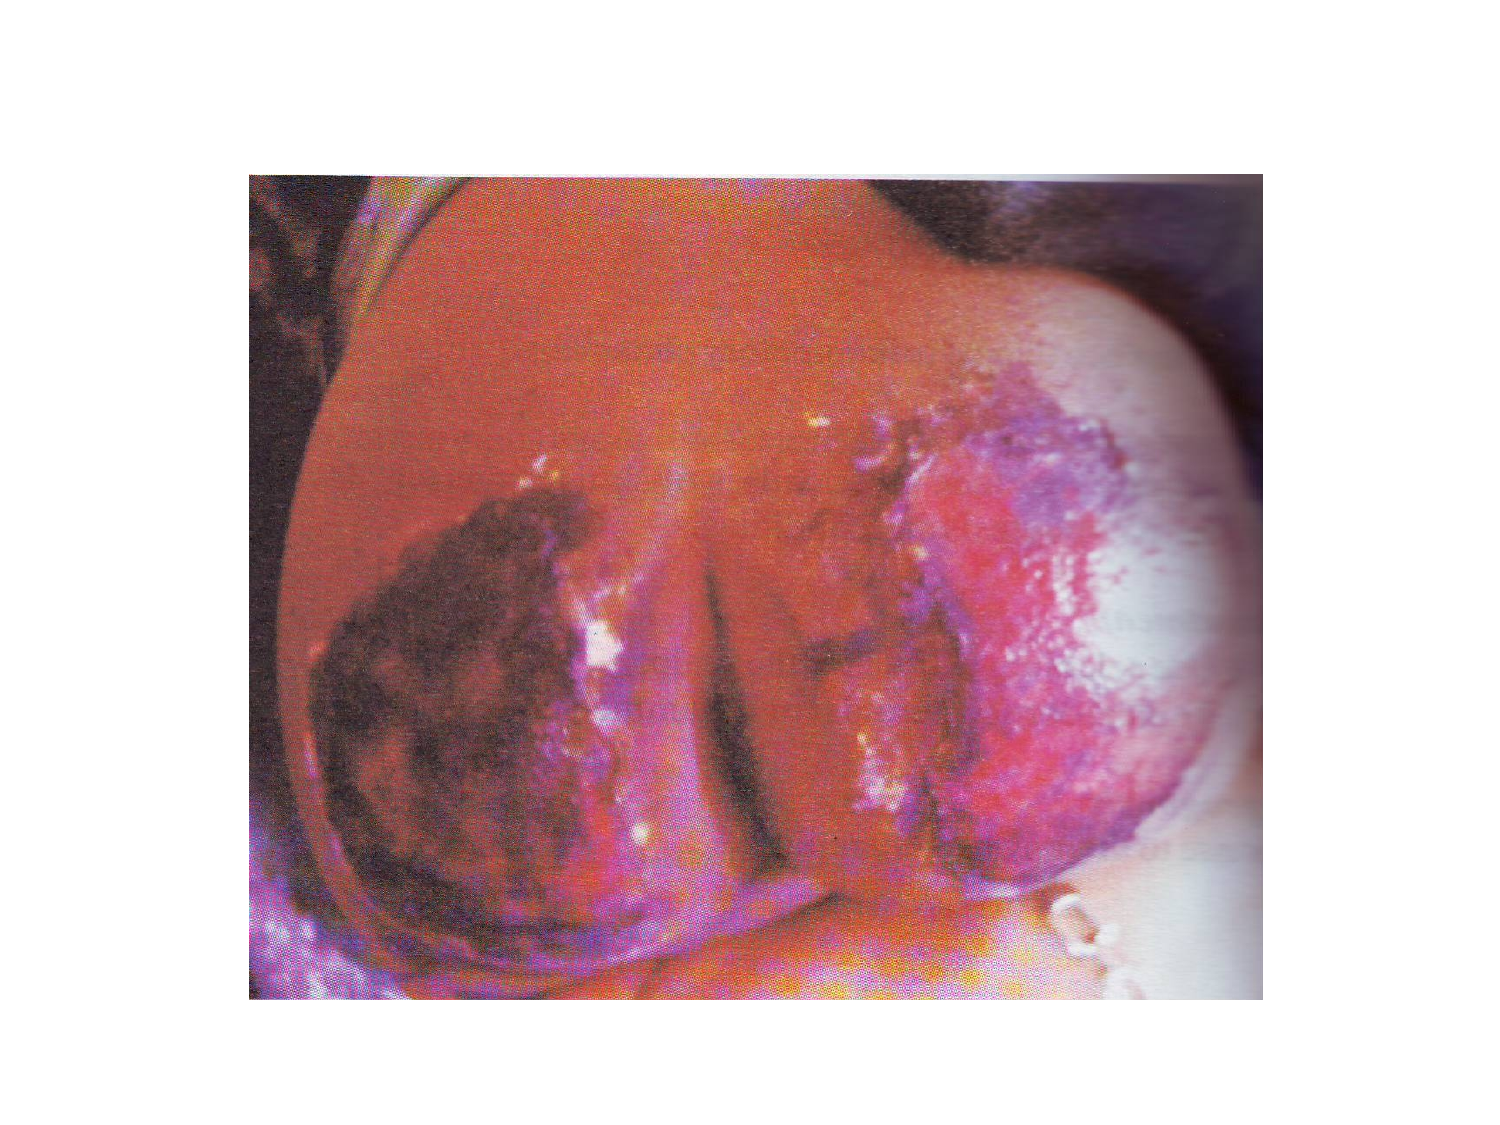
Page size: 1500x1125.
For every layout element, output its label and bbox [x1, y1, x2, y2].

picture [249, 174, 1263, 1001]
